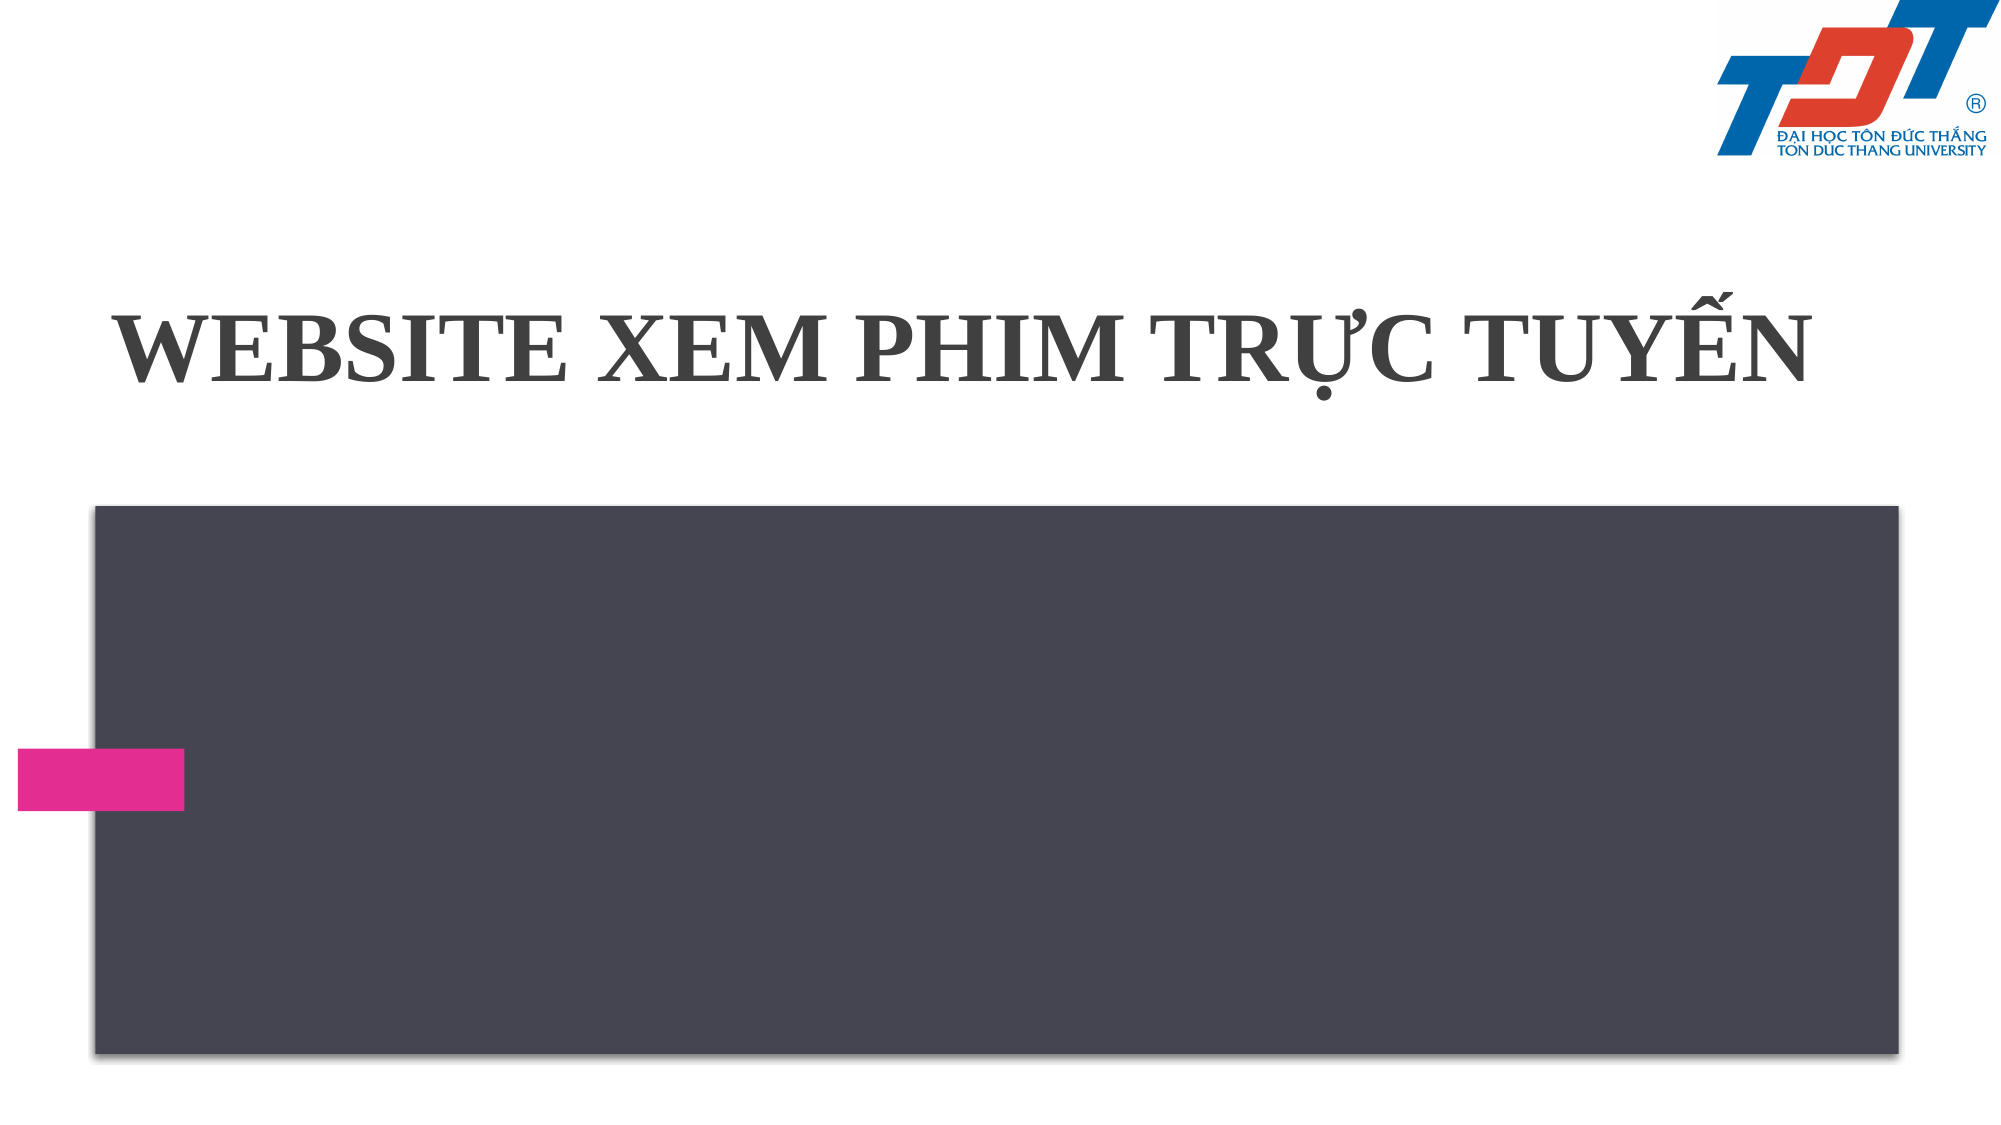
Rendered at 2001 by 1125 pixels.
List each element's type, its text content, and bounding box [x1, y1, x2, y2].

picture [1716, 0, 2000, 157]
title Website xem phim trực tuyến [95, 167, 1899, 410]
